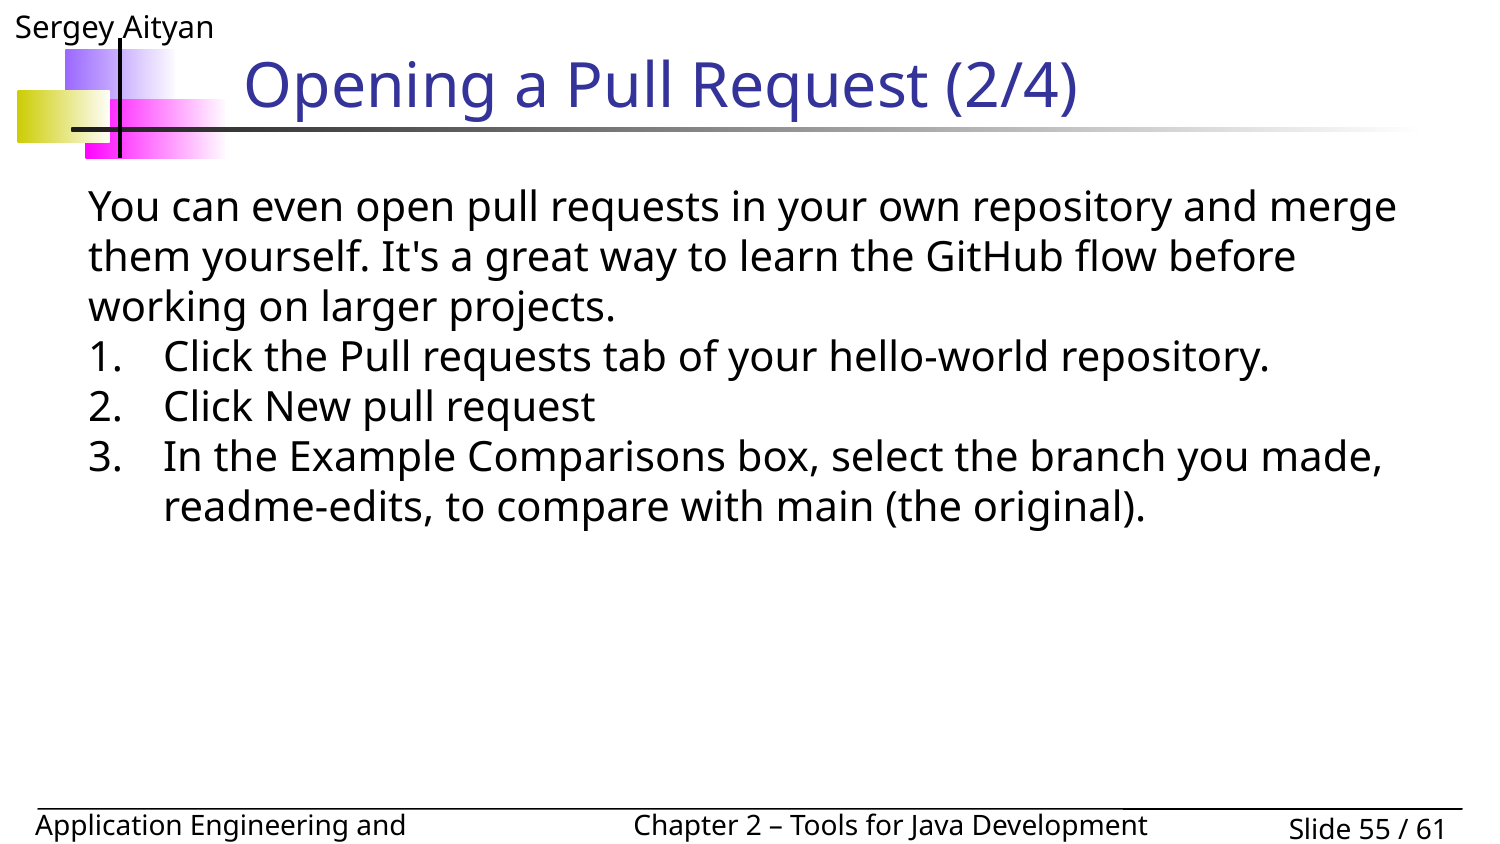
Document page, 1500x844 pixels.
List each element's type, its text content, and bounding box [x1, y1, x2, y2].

title Opening a Pull Request (2/4) [228, 46, 1332, 128]
list You can even open pull requests in your own repository and merge them yourself. It's a great way to learn the GitHub flow before working on larger projects. Click the Pull requests tab of your hello-world repository. Click New pull request In the Example Comparisons box, select the branch you made, readme-edits, to compare with main (the original). [73, 171, 1427, 739]
